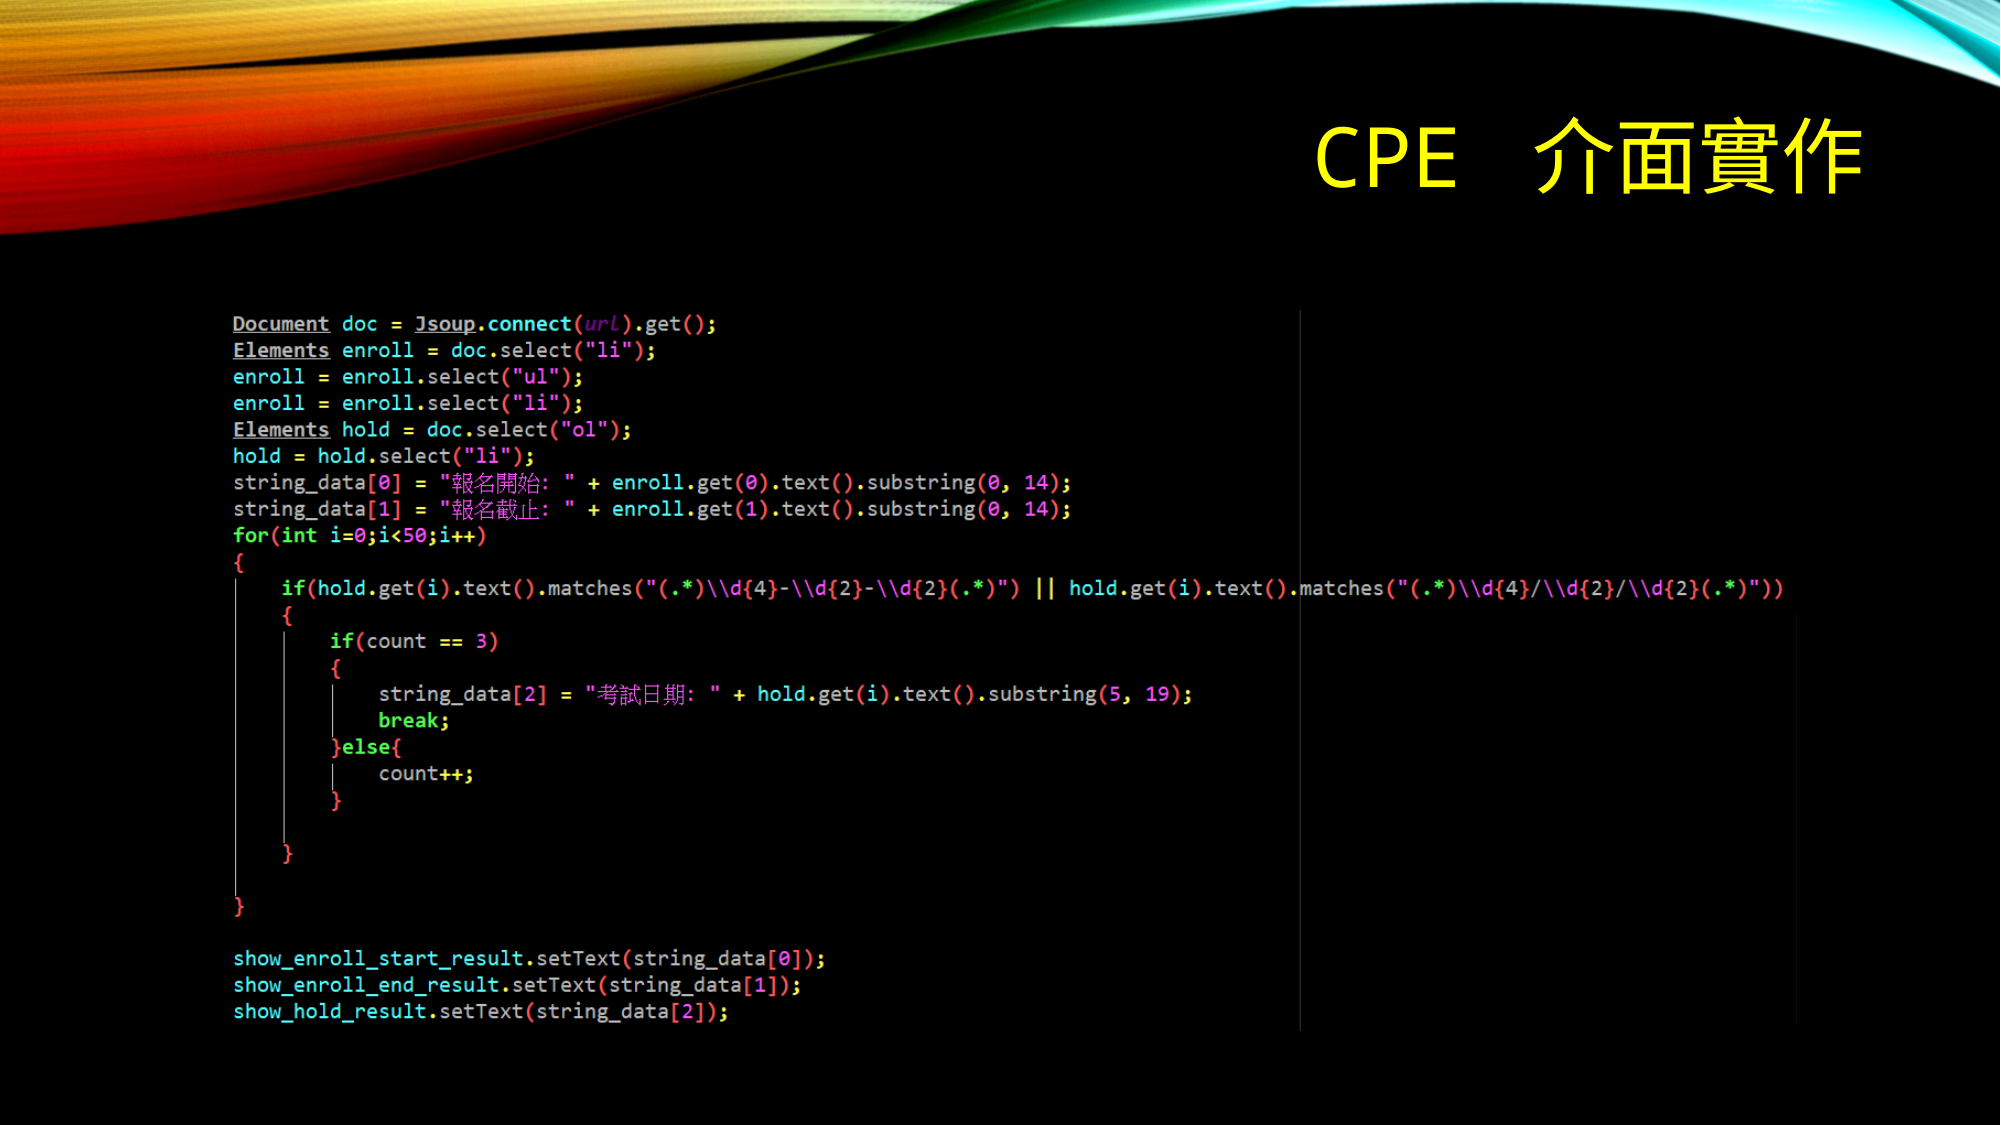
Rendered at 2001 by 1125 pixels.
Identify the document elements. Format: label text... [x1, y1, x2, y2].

picture [0, 0, 2000, 237]
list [221, 310, 1797, 1032]
title CPE 介面實作 [1209, 79, 1969, 242]
